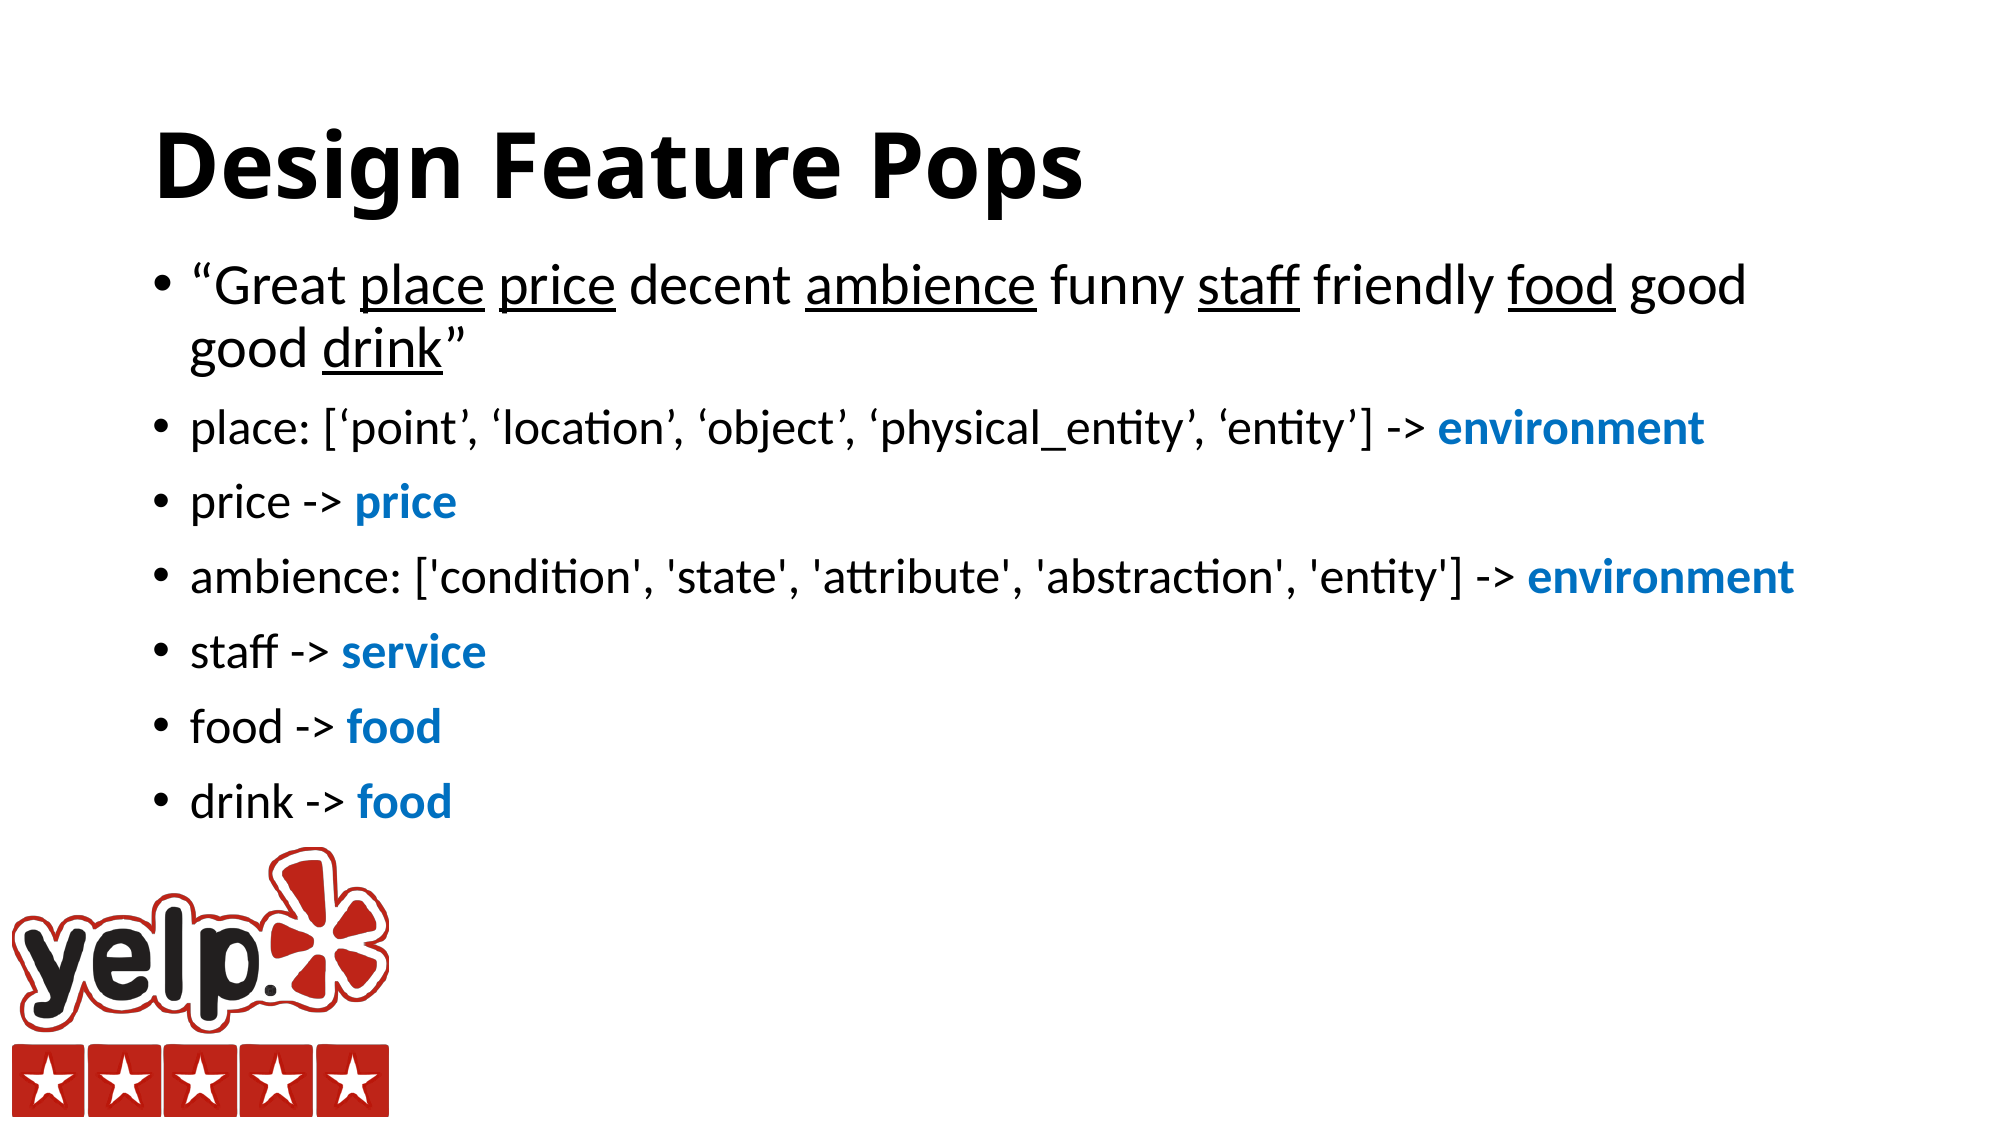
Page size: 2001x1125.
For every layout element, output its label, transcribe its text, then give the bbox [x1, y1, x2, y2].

list “Great place price decent ambience funny staff friendly food good good drink” place: [‘point’, ‘location’, ‘object’, ‘physical_entity’, ‘entity’] -> environment price -> price ambience: ['condition', 'state', 'attribute', 'abstraction', 'entity'] -> environment staff -> service food -> food drink -> food [137, 246, 1863, 961]
picture [0, 830, 406, 1125]
title Design Feature Pops [137, 59, 1863, 246]
